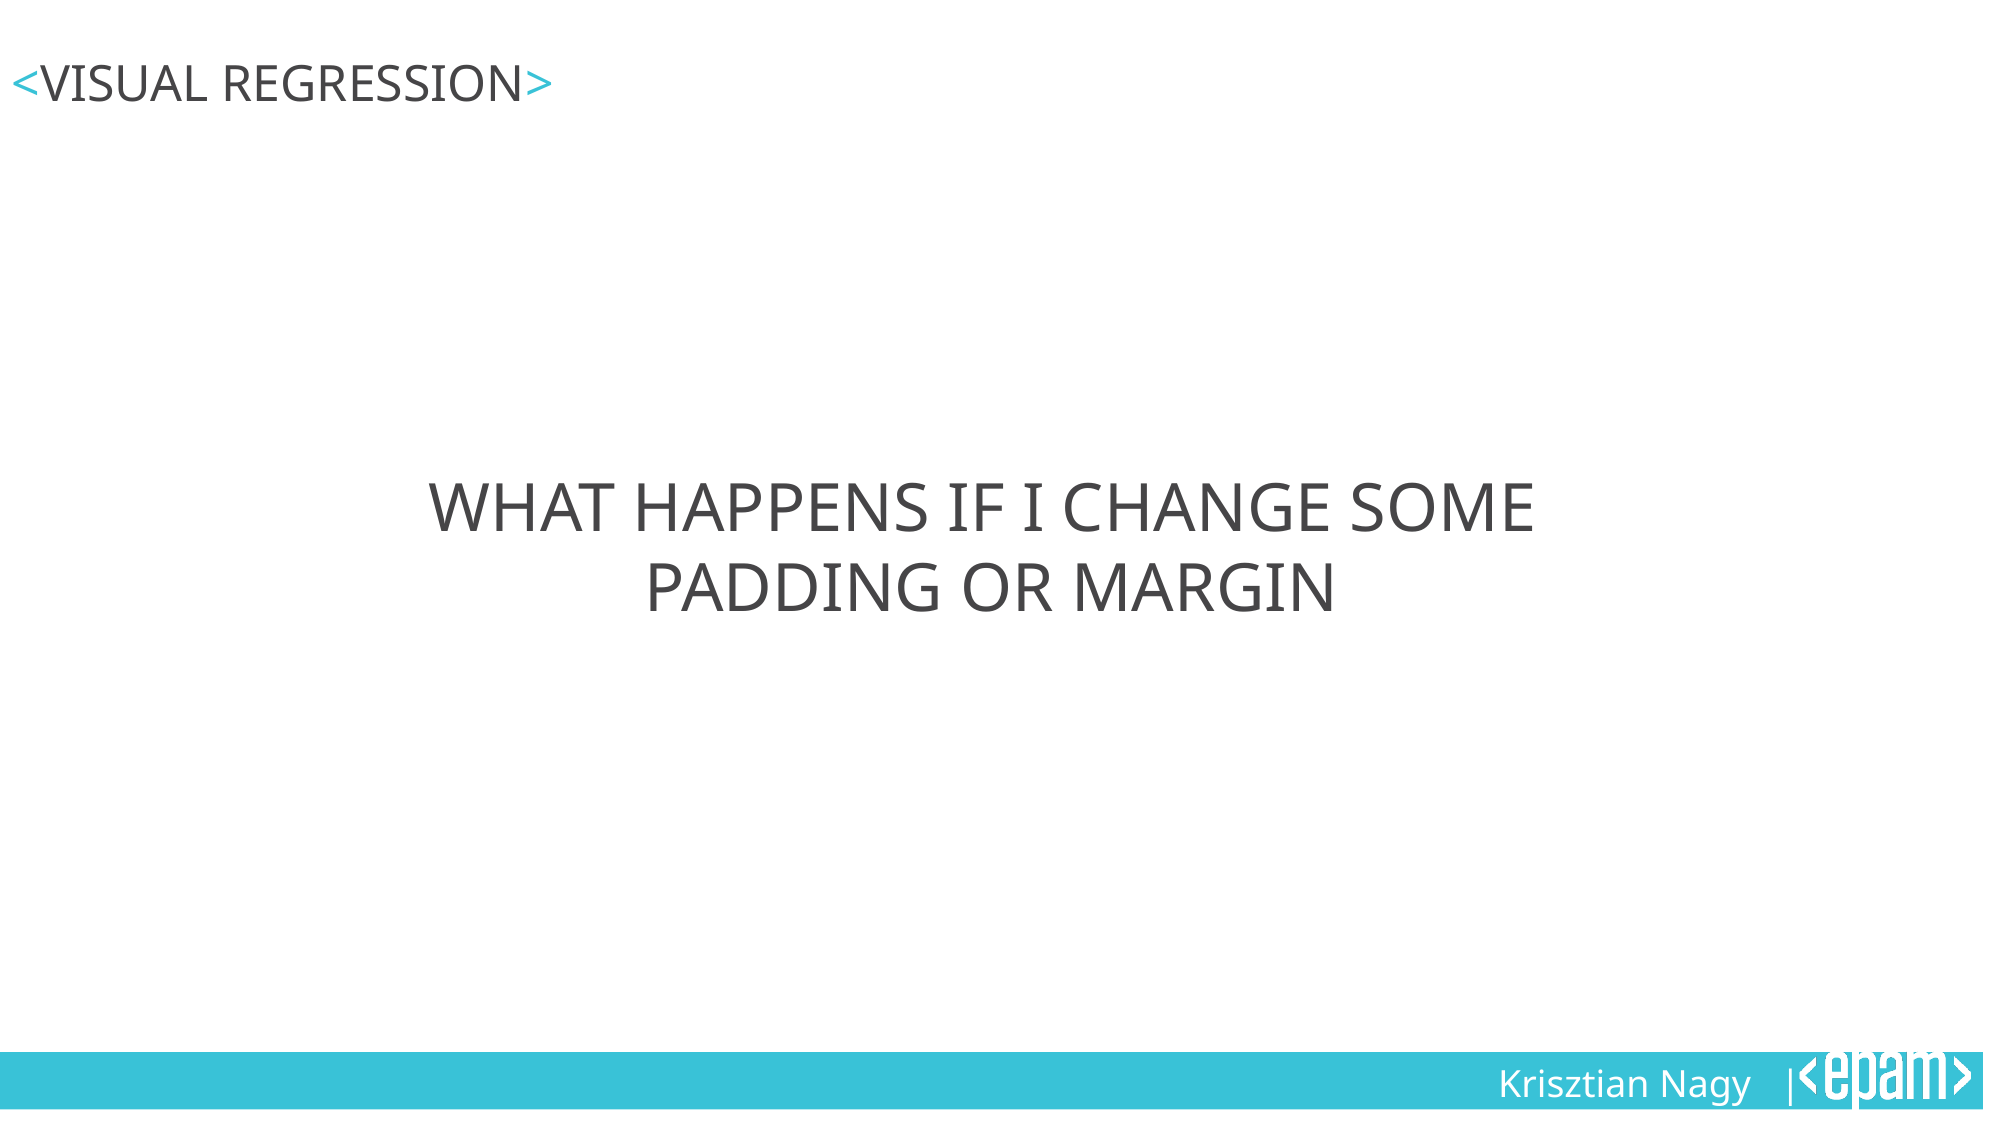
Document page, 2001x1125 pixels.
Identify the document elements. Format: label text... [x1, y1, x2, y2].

text_box Krisztian Nagy | [1483, 1052, 1786, 1112]
text_box [0, 1051, 1786, 1111]
text_box <VISUAL REGRESSION> [0, 44, 569, 119]
text_box WHAT HAPPENS IF I CHANGE SOME PADDING OR MARGIN [250, 457, 1733, 712]
picture [1786, 1044, 1984, 1118]
